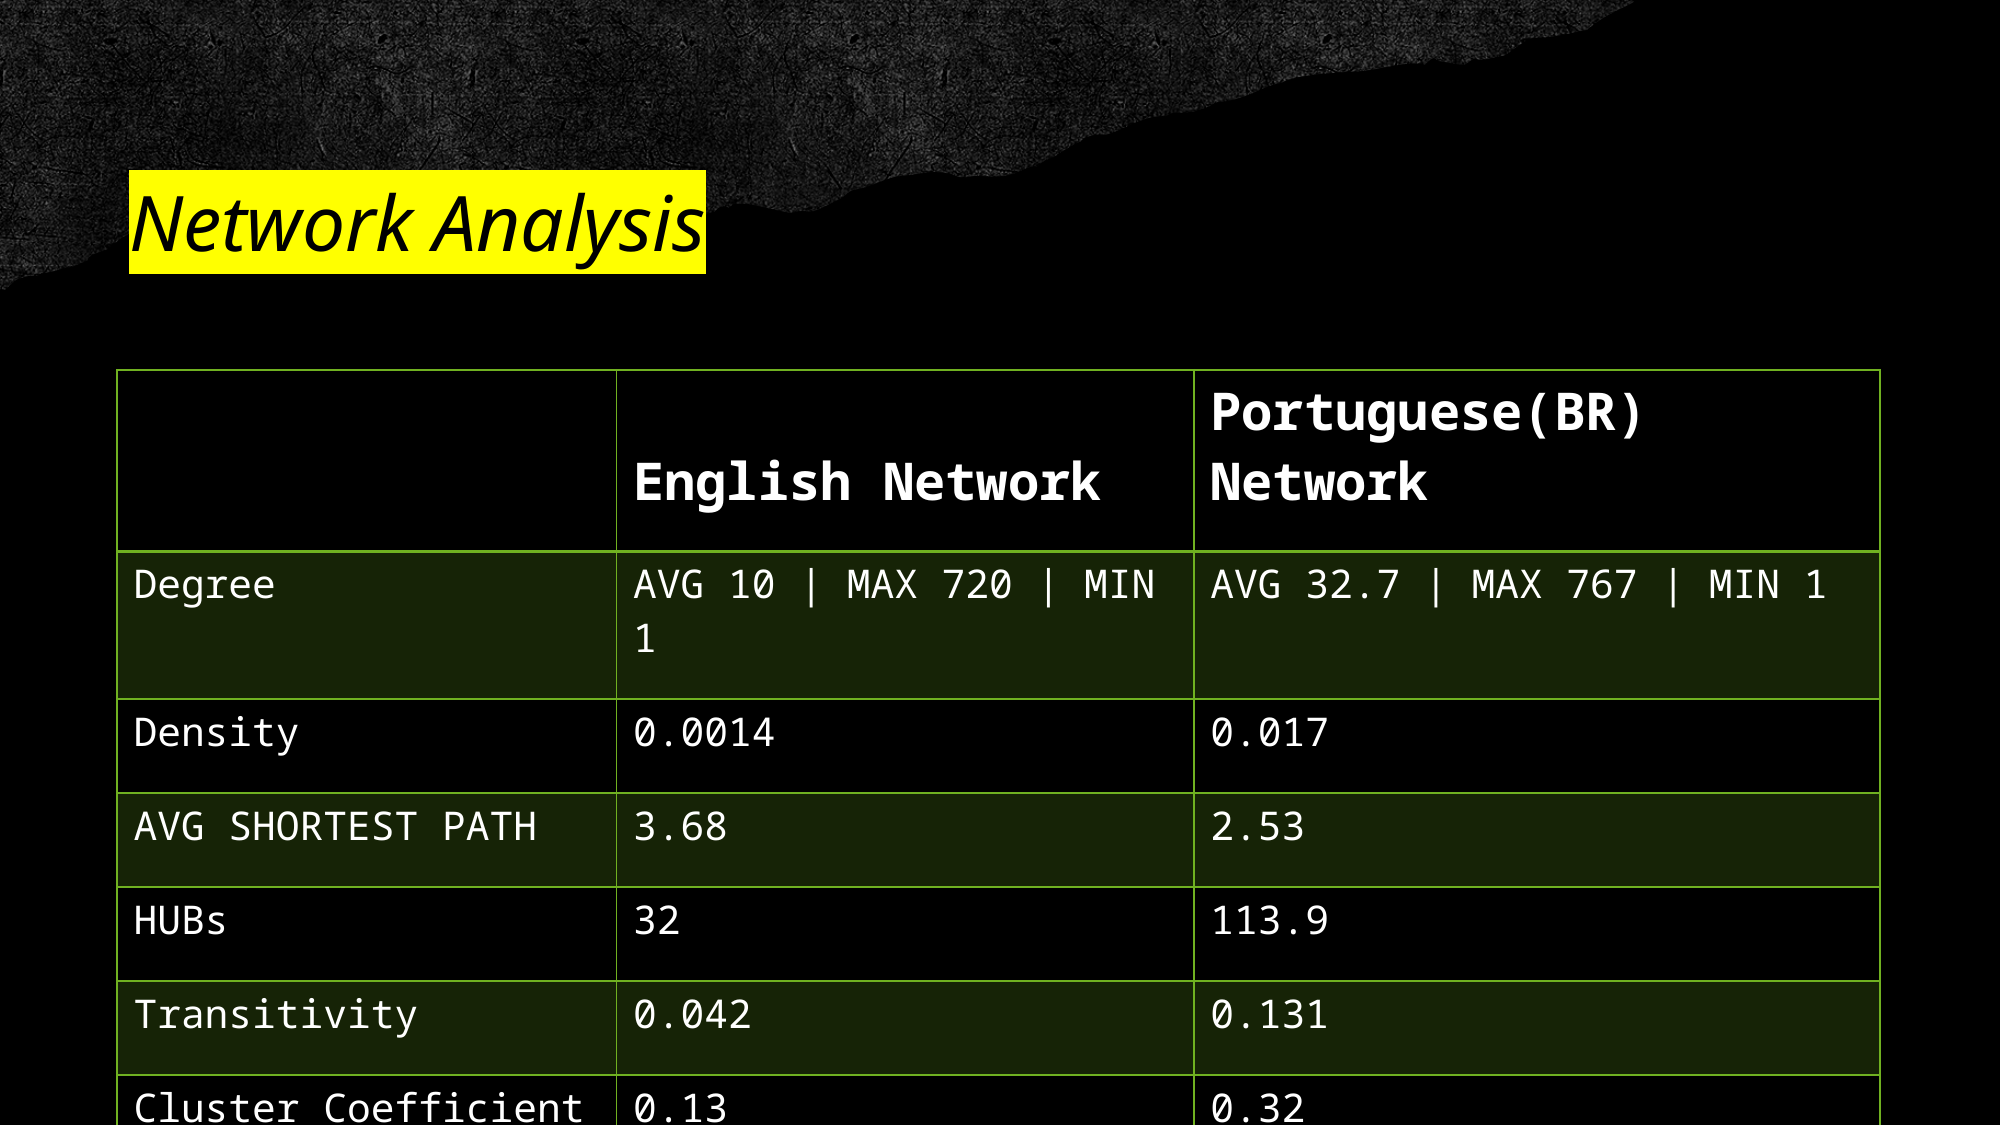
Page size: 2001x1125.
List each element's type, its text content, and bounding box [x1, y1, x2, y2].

table_header [118, 371, 616, 550]
table_cell 0.017 [1195, 700, 1879, 792]
table_cell 0.042 [617, 982, 1193, 1074]
table_cell 3.68 [617, 794, 1193, 886]
table_cell Density [118, 700, 616, 792]
table_cell 0.13 [617, 1076, 1193, 1125]
text_box [0, 0, 2000, 1125]
table_cell 32 [617, 888, 1193, 980]
table_cell Cluster Coefficient [118, 1076, 616, 1125]
table_cell 2.53 [1195, 794, 1879, 886]
table_cell 0.0014 [617, 700, 1193, 792]
table_cell 0.32 [1195, 1076, 1879, 1125]
table_cell HUBs [118, 888, 616, 980]
table_cell AVG 10 | MAX 720 | MIN 1 [617, 553, 1193, 698]
text_box [0, 0, 1636, 291]
table_cell 113.9 [1195, 888, 1879, 980]
title Network Analysis [114, 149, 1802, 275]
table_cell Transitivity [118, 982, 616, 1074]
table_cell Degree [118, 553, 616, 698]
table_header Portuguese(BR) Network [1195, 371, 1879, 550]
table_cell AVG SHORTEST PATH [118, 794, 616, 886]
table_header English Network [617, 371, 1193, 550]
table_cell 0.131 [1195, 982, 1879, 1074]
table_cell AVG 32.7 | MAX 767 | MIN 1 [1195, 553, 1879, 698]
